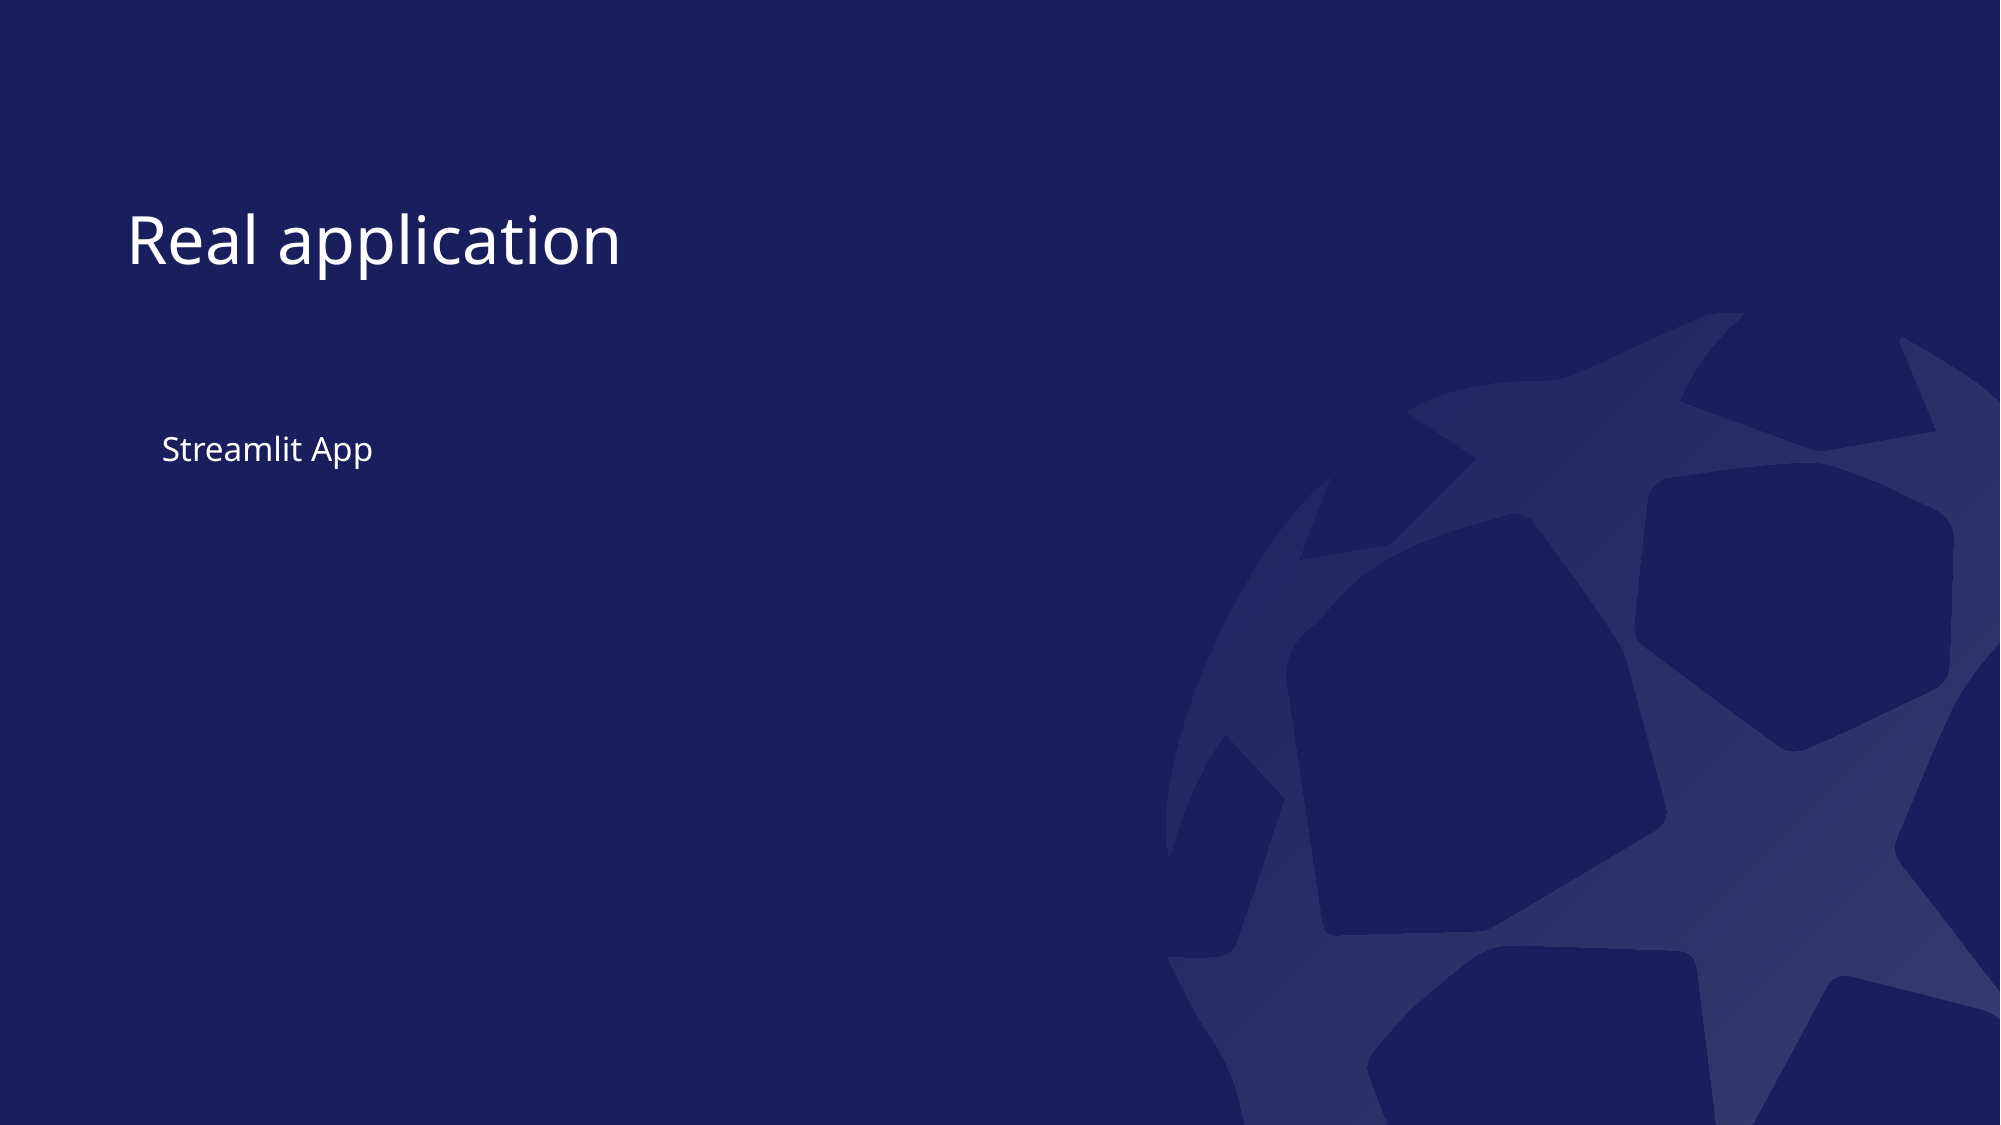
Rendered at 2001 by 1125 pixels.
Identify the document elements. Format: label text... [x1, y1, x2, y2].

text_box [1166, 313, 2000, 1125]
text_box [0, 0, 2000, 1125]
text_box Real application [111, 190, 639, 285]
text_box Streamlit App [147, 420, 389, 476]
